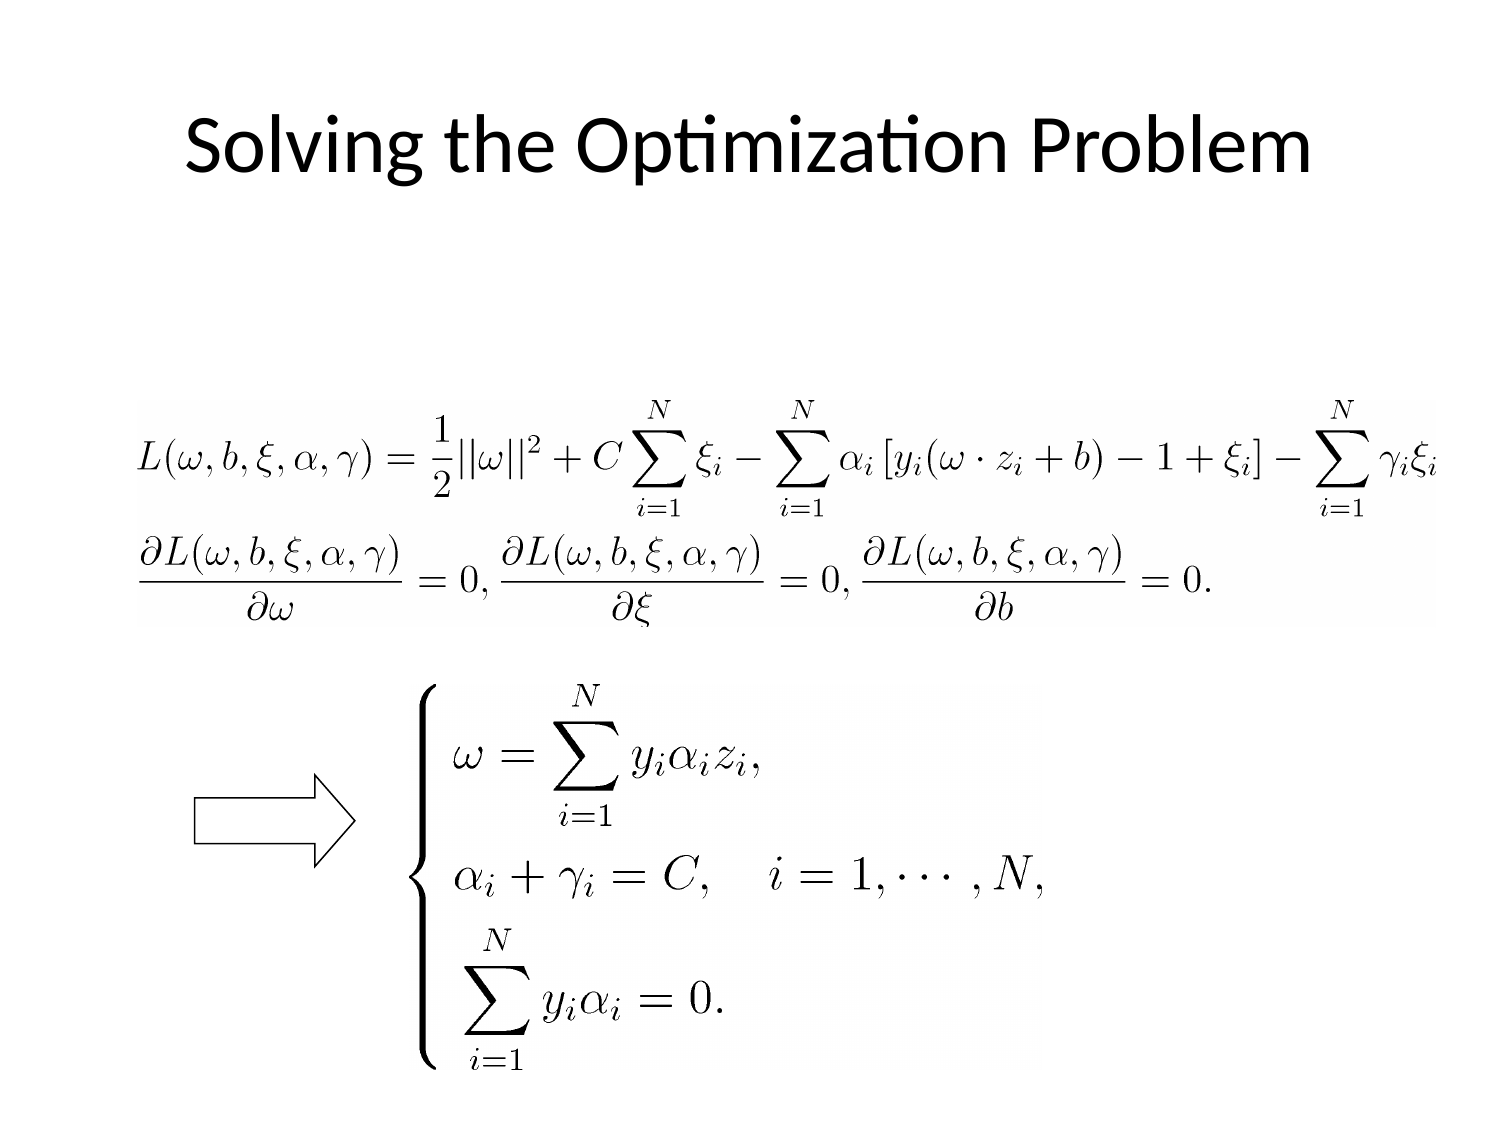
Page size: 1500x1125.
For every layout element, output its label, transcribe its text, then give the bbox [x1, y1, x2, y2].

title Solving the Optimization Problem [75, 45, 1425, 233]
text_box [135, 396, 1438, 631]
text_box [407, 680, 1044, 1076]
text_box [194, 774, 355, 867]
